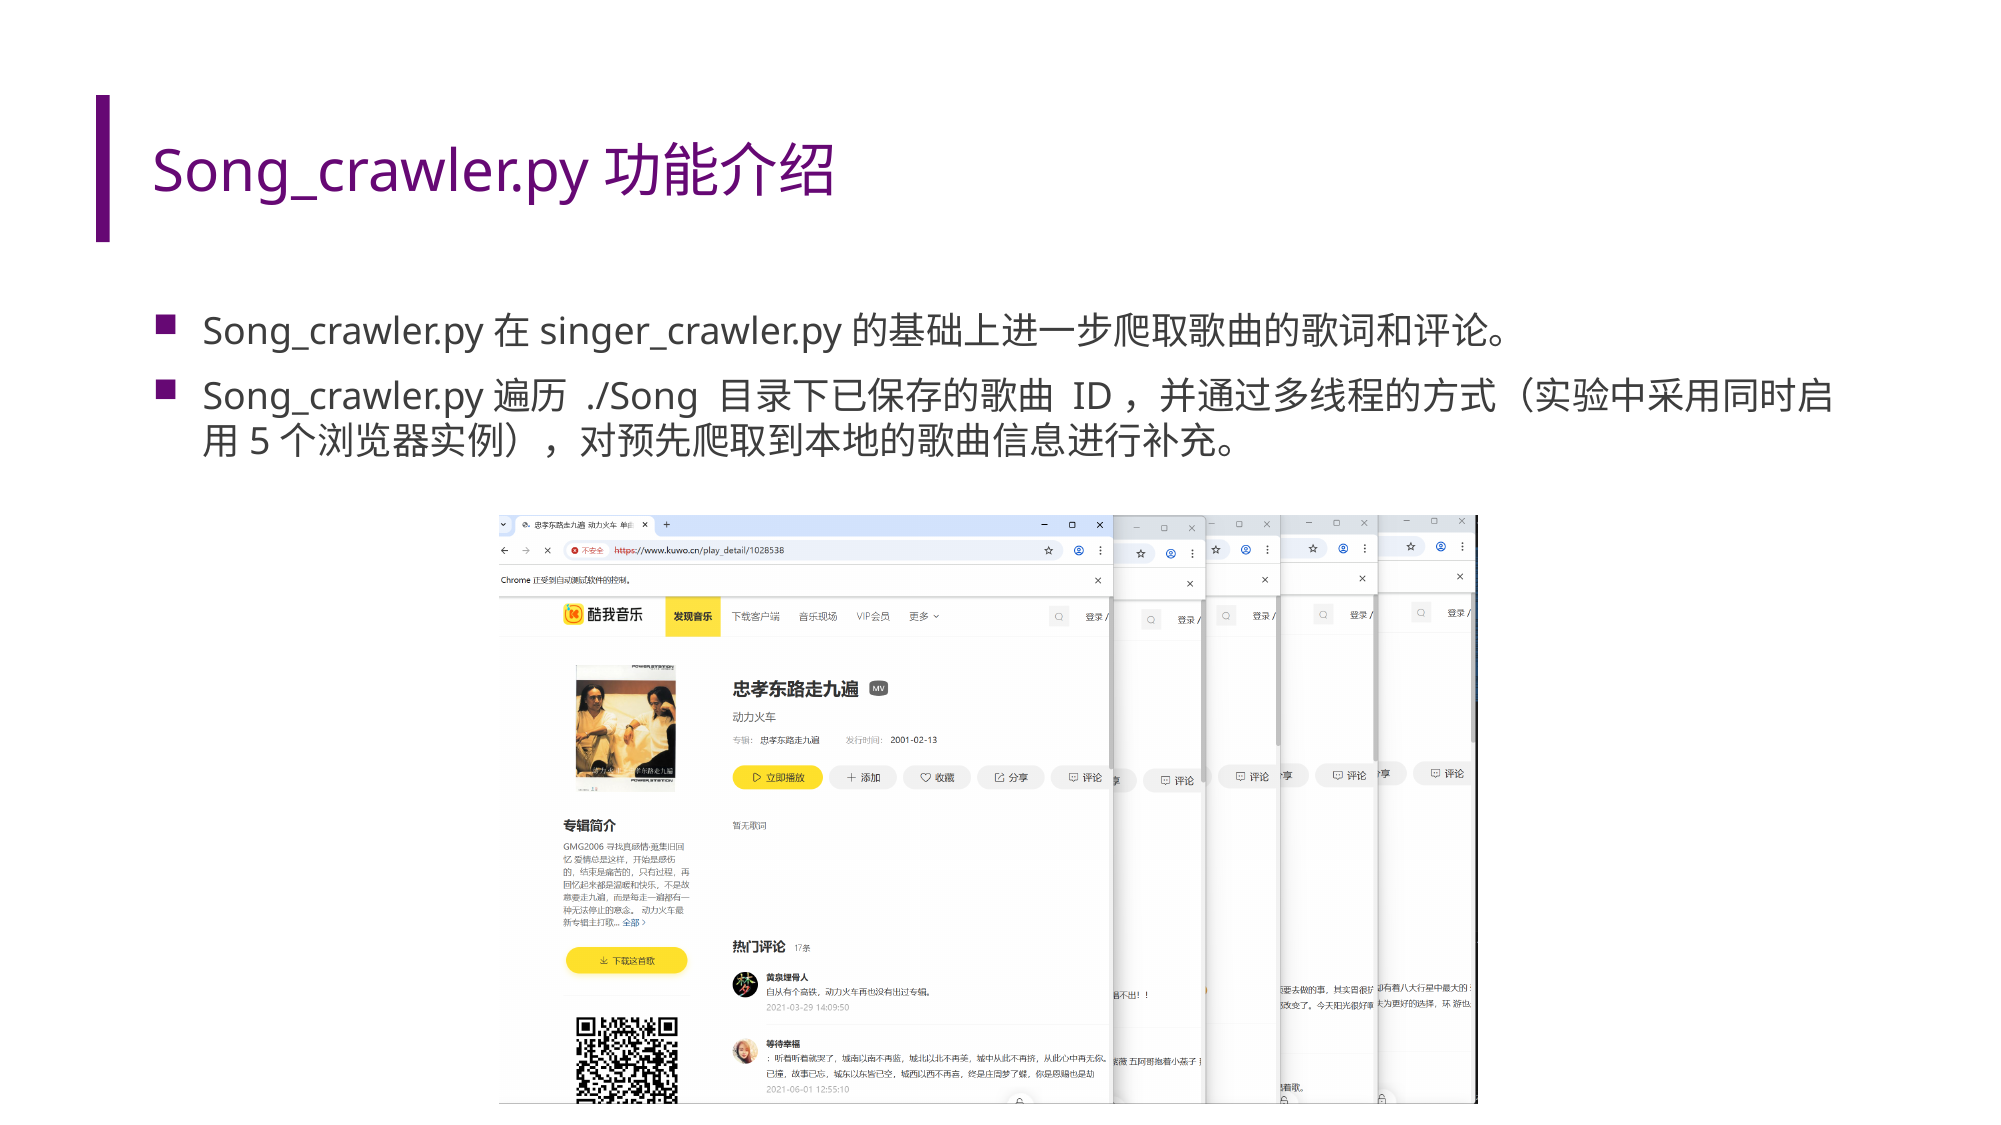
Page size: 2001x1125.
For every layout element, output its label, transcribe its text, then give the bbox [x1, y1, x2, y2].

title Song_crawler.py功能介绍 [137, 59, 1863, 278]
list Song_crawler.py在singer_crawler.py的基础上进一步爬取歌曲的歌词和评论。 Song_crawler.py遍历 ./Song 目录下已保存的歌曲 ID，并通过多线程的方式（实验中采用同时启用5个浏览器实例），对预先爬取到本地的歌曲信息进行补充。 [137, 299, 1863, 904]
picture [498, 514, 1479, 1105]
